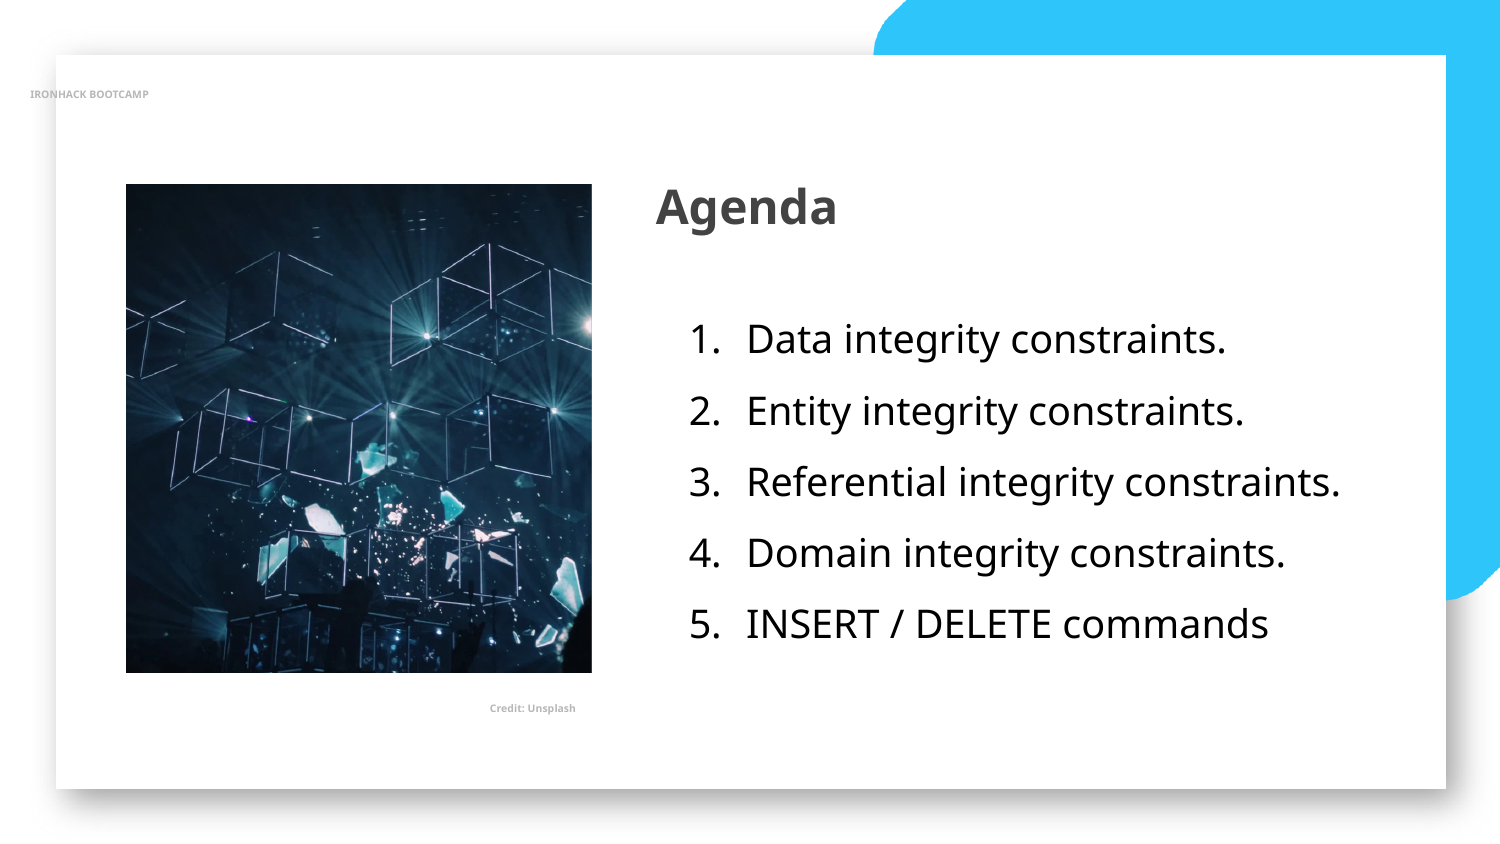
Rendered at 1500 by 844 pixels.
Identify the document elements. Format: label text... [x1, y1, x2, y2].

text_box IRONHACK BOOTCAMP [15, 71, 354, 108]
picture [0, 0, 1500, 844]
text_box Credit: Unsplash [253, 685, 592, 722]
text_box Data integrity constraints. Entity integrity constraints. Referential integrity constraints. Domain integrity constraints. INSERT / DELETE commands [655, 275, 1368, 656]
text_box Agenda [640, 161, 1301, 279]
